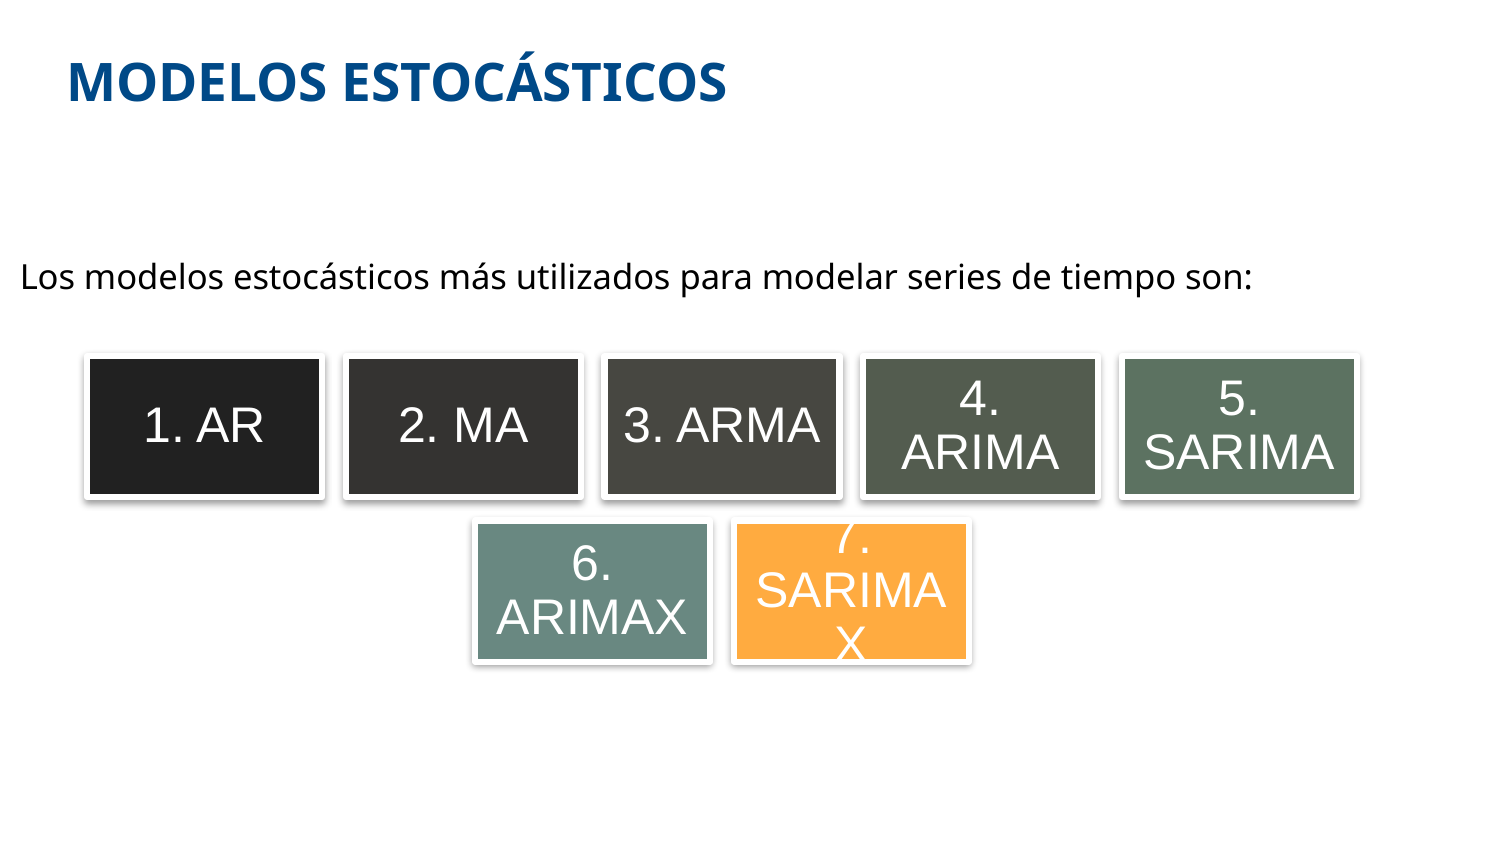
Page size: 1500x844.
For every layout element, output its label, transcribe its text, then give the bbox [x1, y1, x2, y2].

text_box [68, 355, 1376, 663]
title MODELOS ESTOCÁSTICOS [51, 32, 972, 127]
list Los modelos estocásticos más utilizados para modelar series de tiempo son: [4, 233, 1362, 312]
